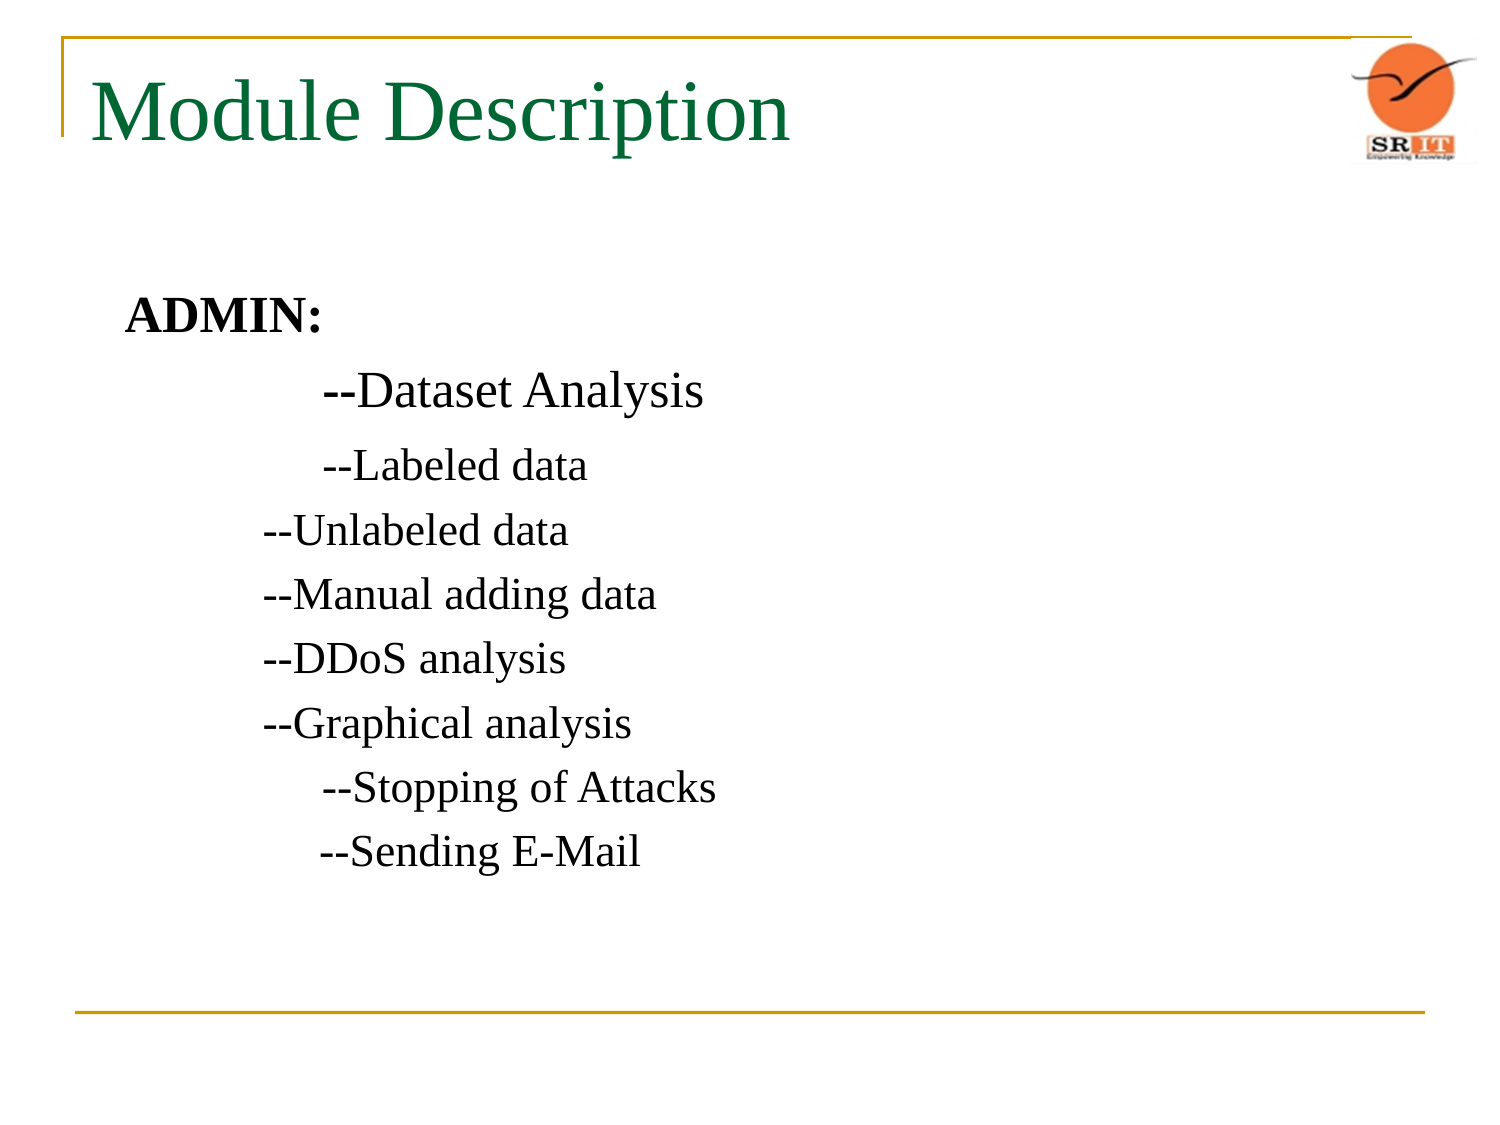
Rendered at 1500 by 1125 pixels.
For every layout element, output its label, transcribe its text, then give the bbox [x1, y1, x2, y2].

picture [1350, 37, 1478, 165]
list ADMIN: --Dataset Analysis --Labeled data --Unlabeled data --Manual adding data --DDoS analysis --Graphical analysis --Stopping of Attacks --Sending E-Mail [74, 262, 1426, 1006]
title Module Description [74, 45, 1426, 233]
